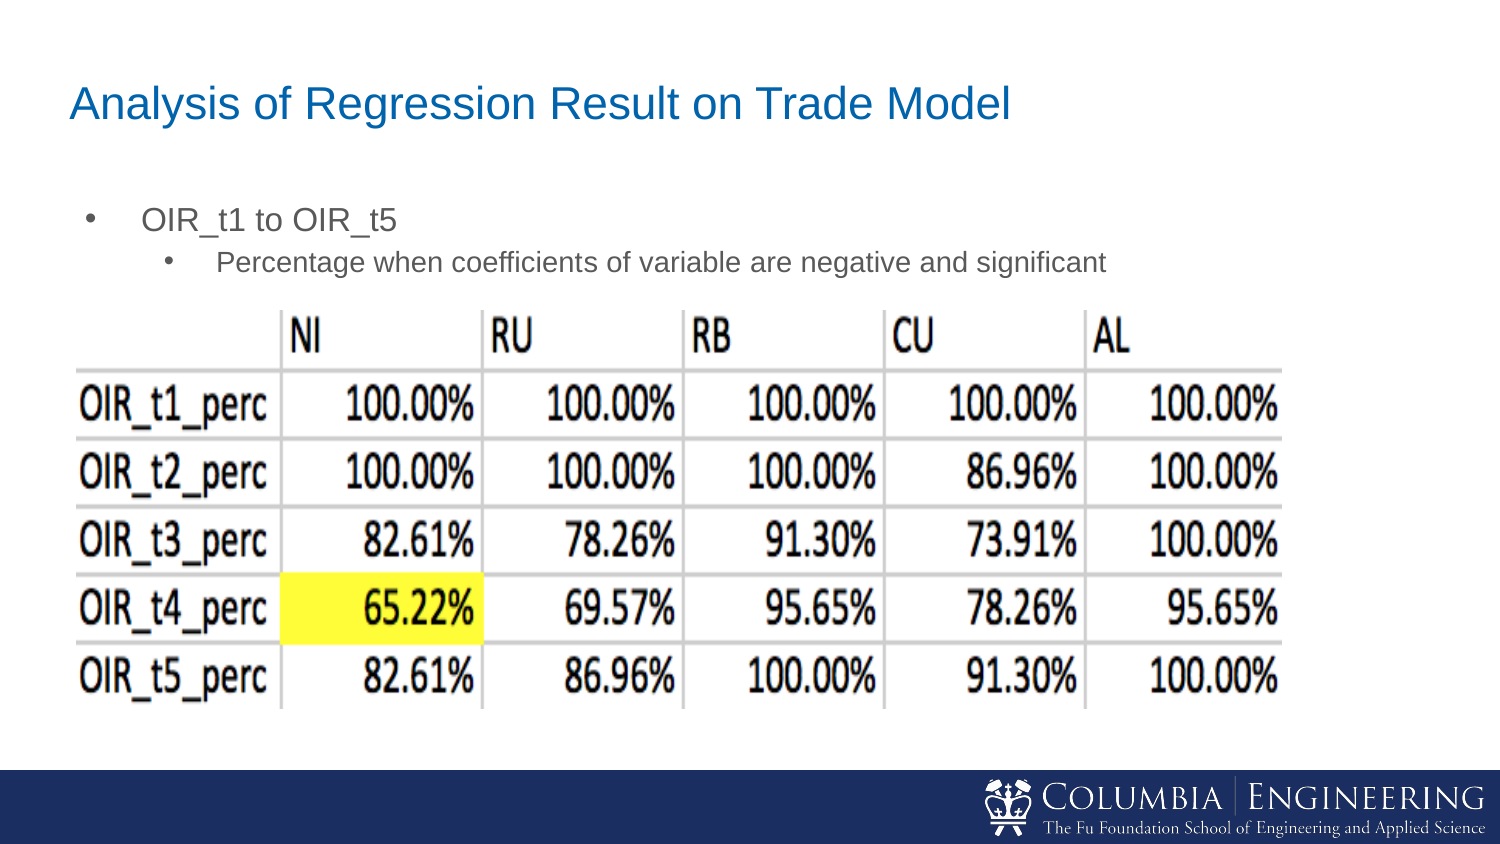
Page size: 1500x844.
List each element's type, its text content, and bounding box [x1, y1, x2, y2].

picture [75, 309, 1282, 709]
text_box Analysis of Regression Result on Trade Model [54, 58, 1202, 177]
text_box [0, 770, 1500, 844]
list OIR_t1 to OIR_t5 Percentage when coefficients of variable are negative and significant [51, 176, 1449, 738]
